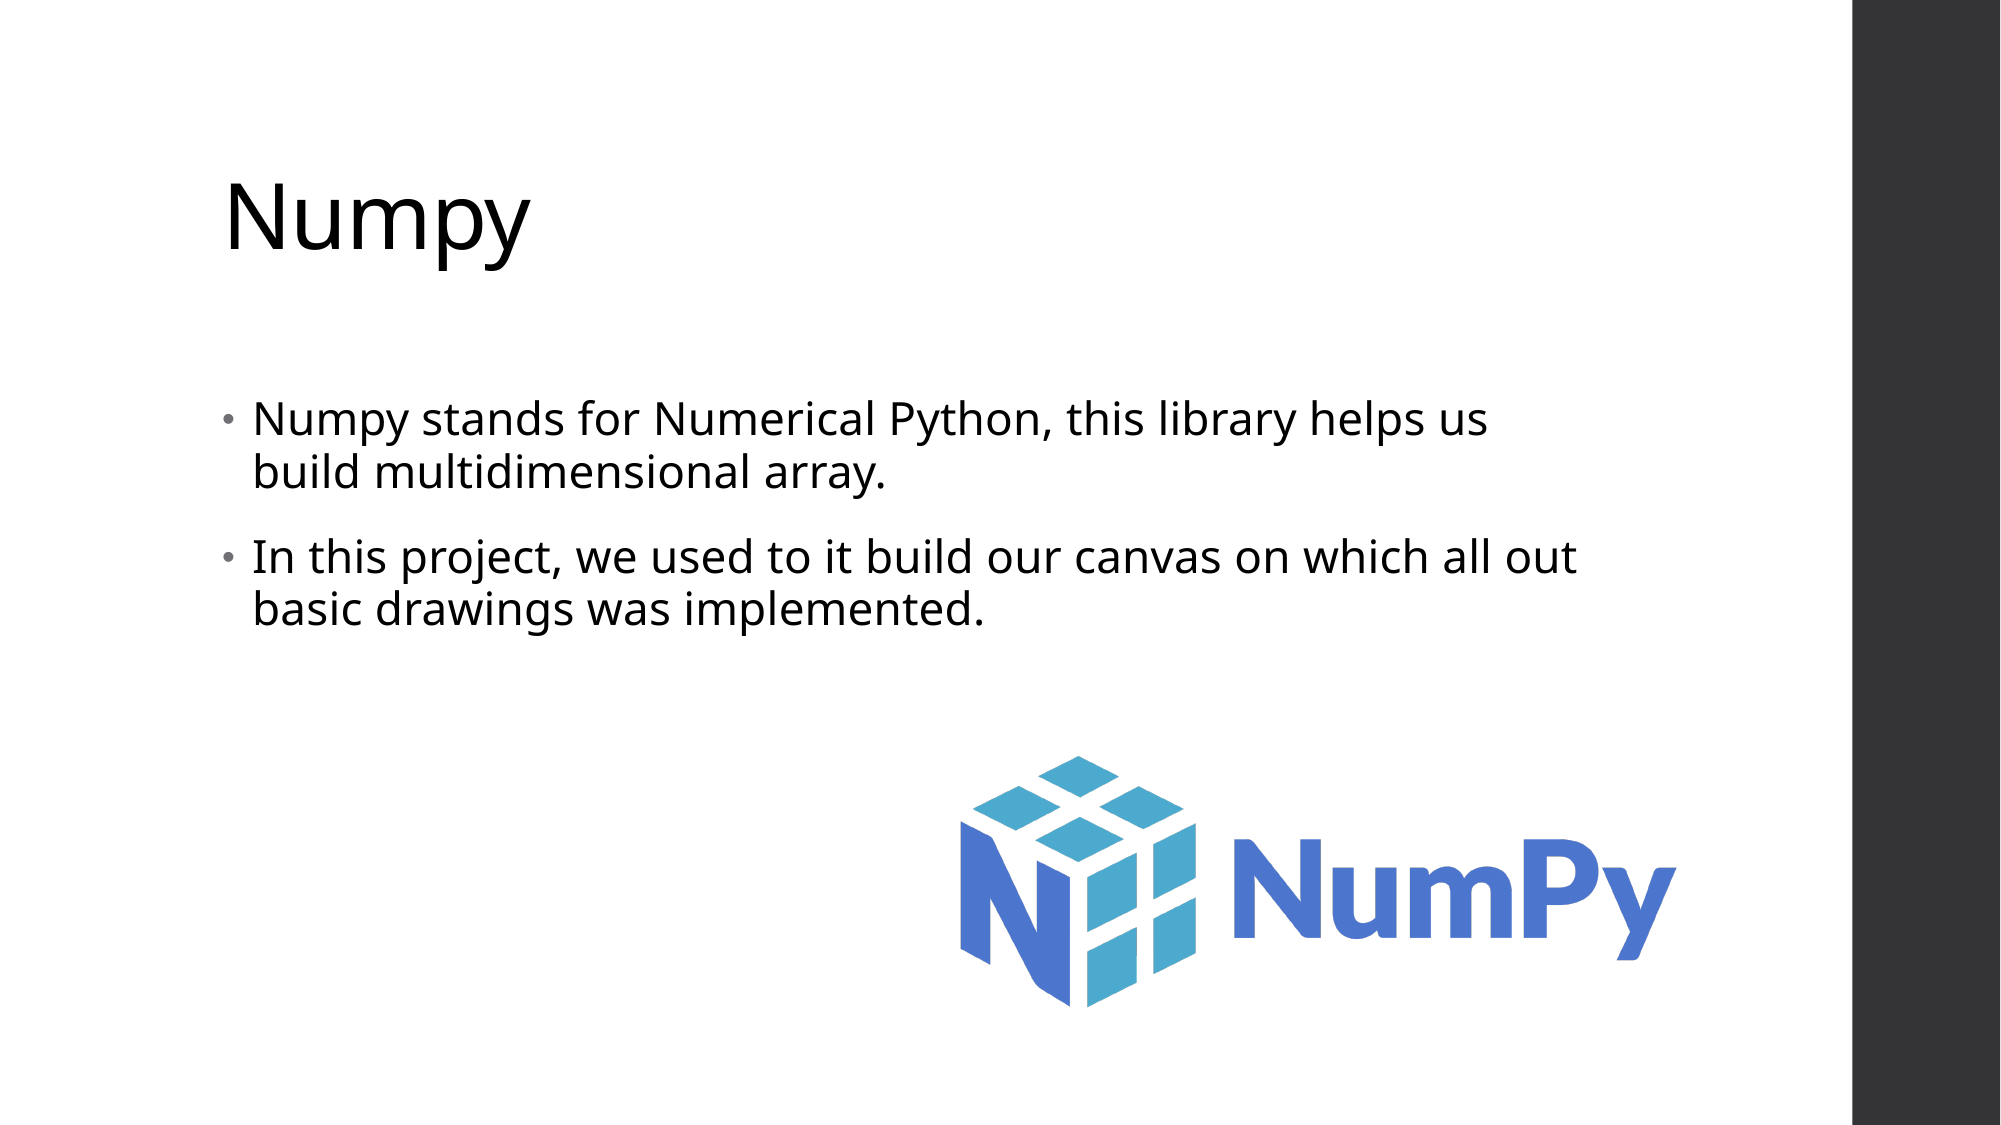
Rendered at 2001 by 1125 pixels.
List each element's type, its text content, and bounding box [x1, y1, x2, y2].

title Numpy [206, 60, 1797, 278]
picture [911, 698, 1726, 1066]
list Numpy stands for Numerical Python, this library helps us build multidimensional array. In this project, we used to it build our canvas on which all out basic drawings was implemented. [206, 386, 1617, 1014]
